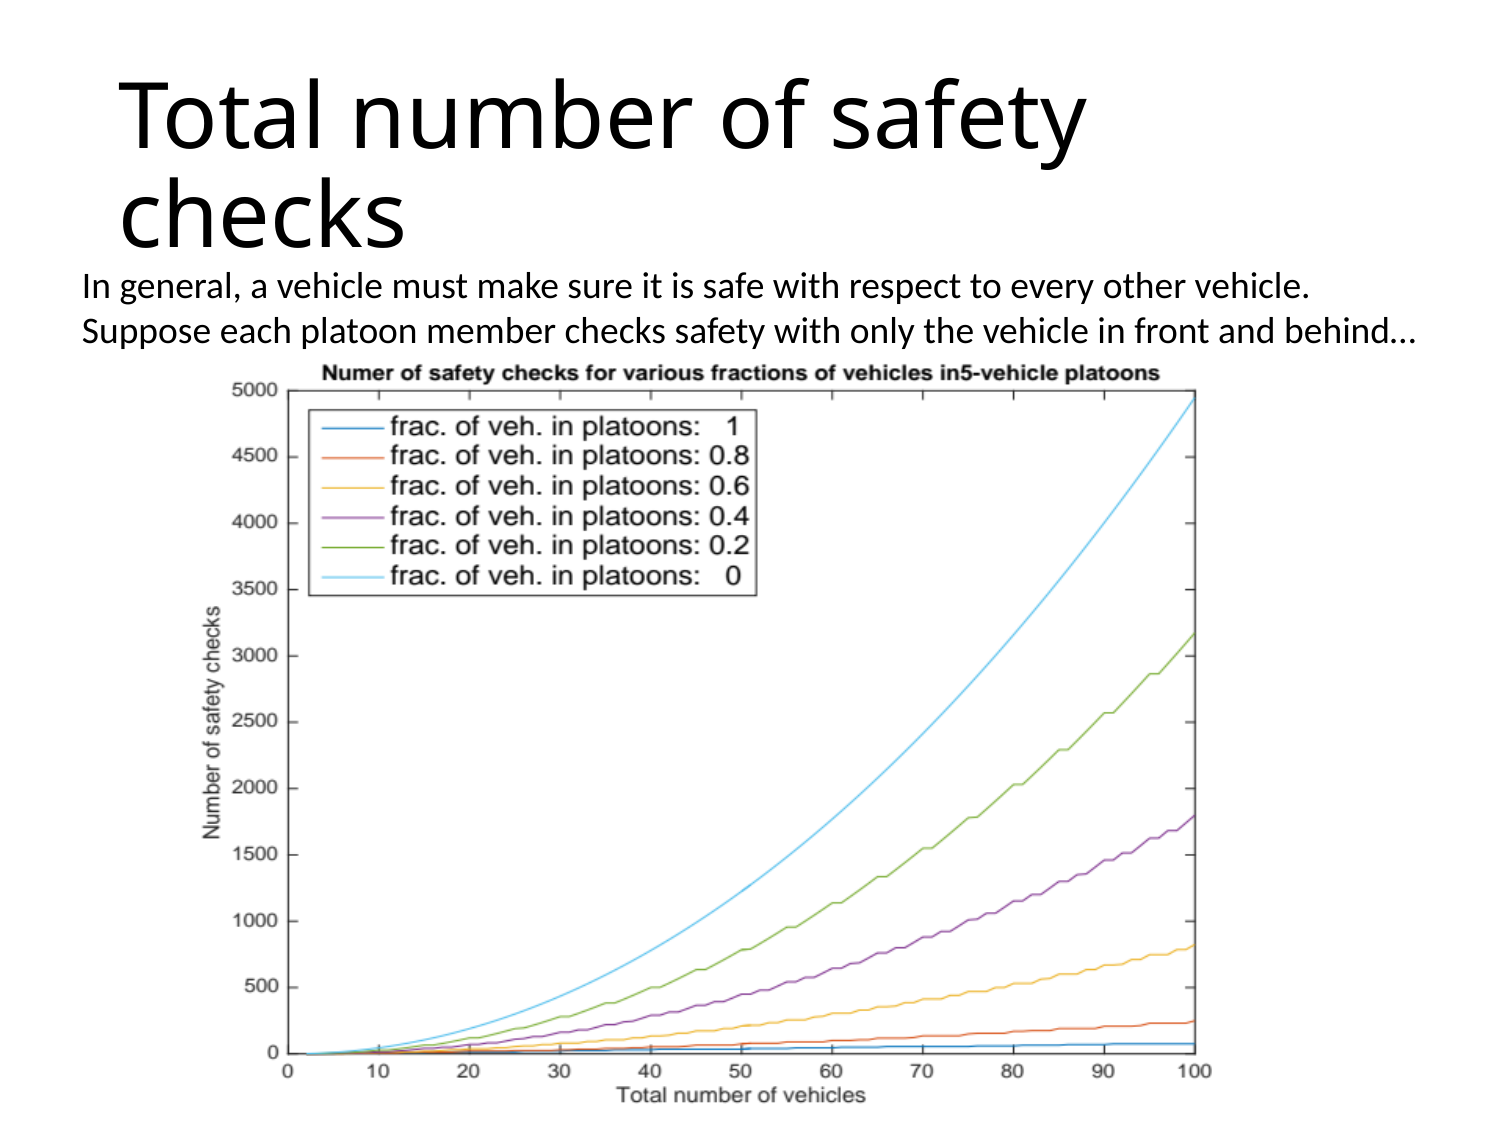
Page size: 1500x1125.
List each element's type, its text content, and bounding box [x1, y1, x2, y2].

picture [190, 359, 1226, 1113]
text_box In general, a vehicle must make sure it is safe with respect to every other vehicle. Suppose each platoon member checks safety with only the vehicle in front and behind… [67, 253, 1433, 359]
title Total number of safety checks [103, 59, 1397, 253]
